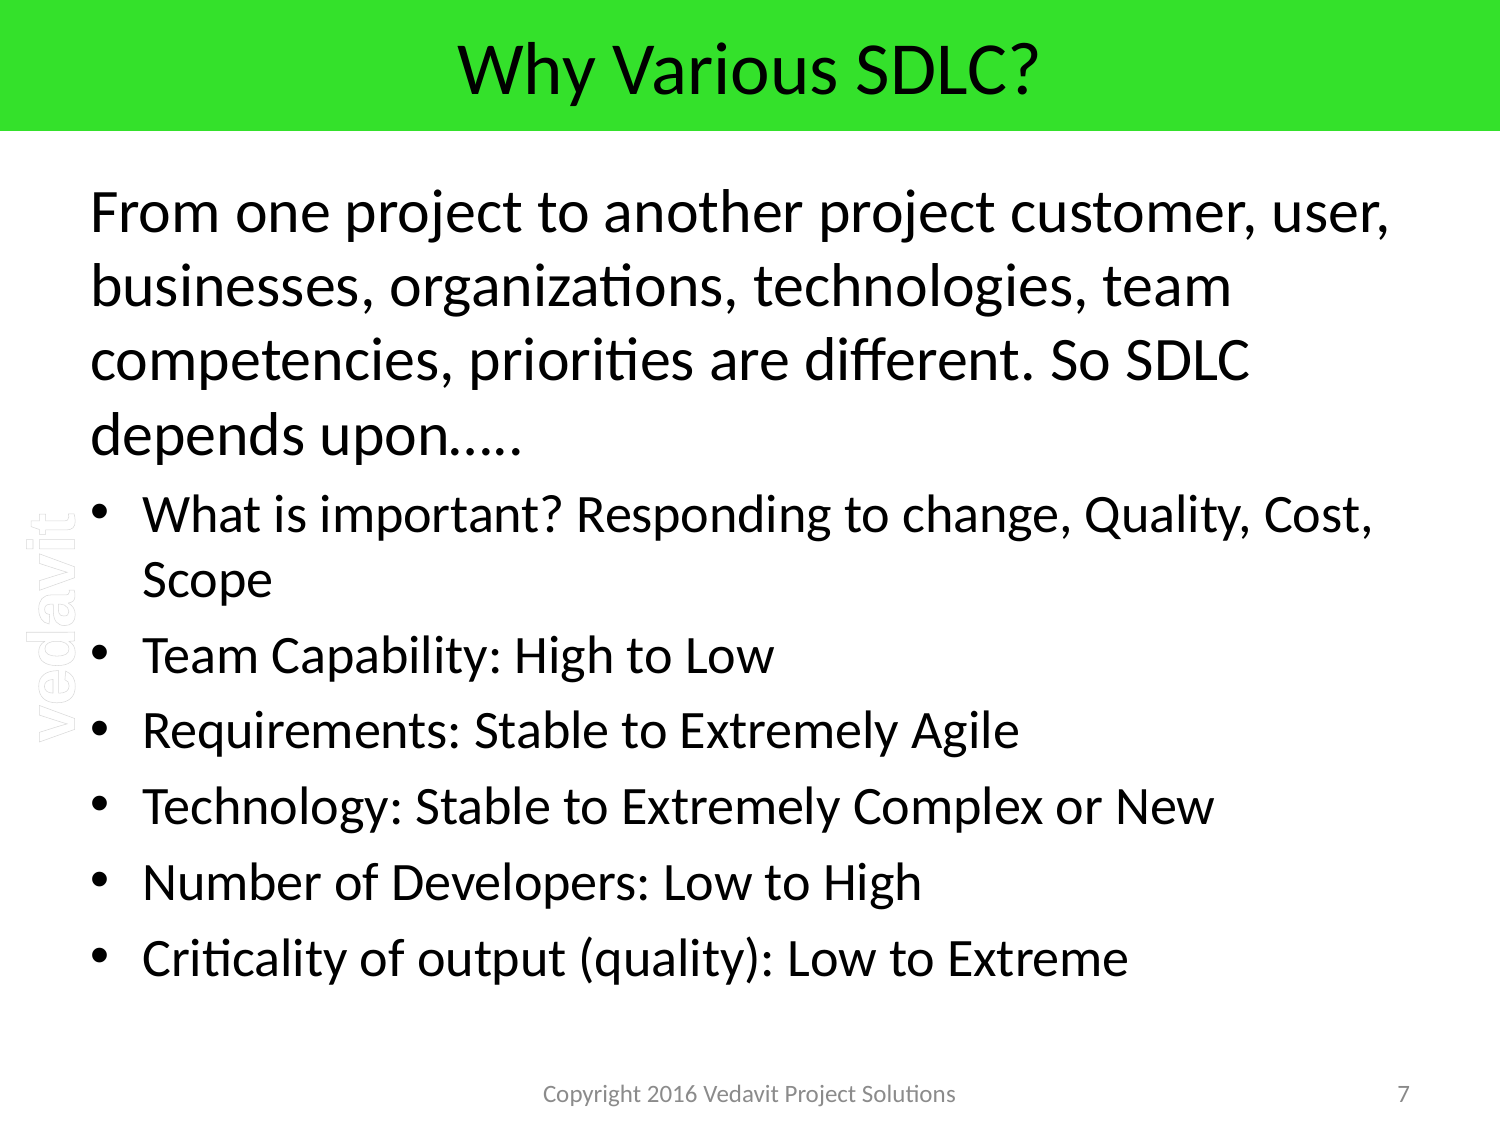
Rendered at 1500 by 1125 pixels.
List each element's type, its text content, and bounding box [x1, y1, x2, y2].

list From one project to another project customer, user, businesses, organizations, technologies, team competencies, priorities are different. So SDLC depends upon….. What is important? Responding to change, Quality, Cost, Scope Team Capability: High to Low Requirements: Stable to Extremely Agile Technology: Stable to Extremely Complex or New Number of Developers: Low to High Criticality of output (quality): Low to Extreme [75, 162, 1425, 1000]
slide_number 7 [1074, 1062, 1425, 1123]
footer Copyright 2016 Vedavit Project Solutions [512, 1062, 988, 1123]
title Why Various SDLC? [0, 0, 1500, 131]
